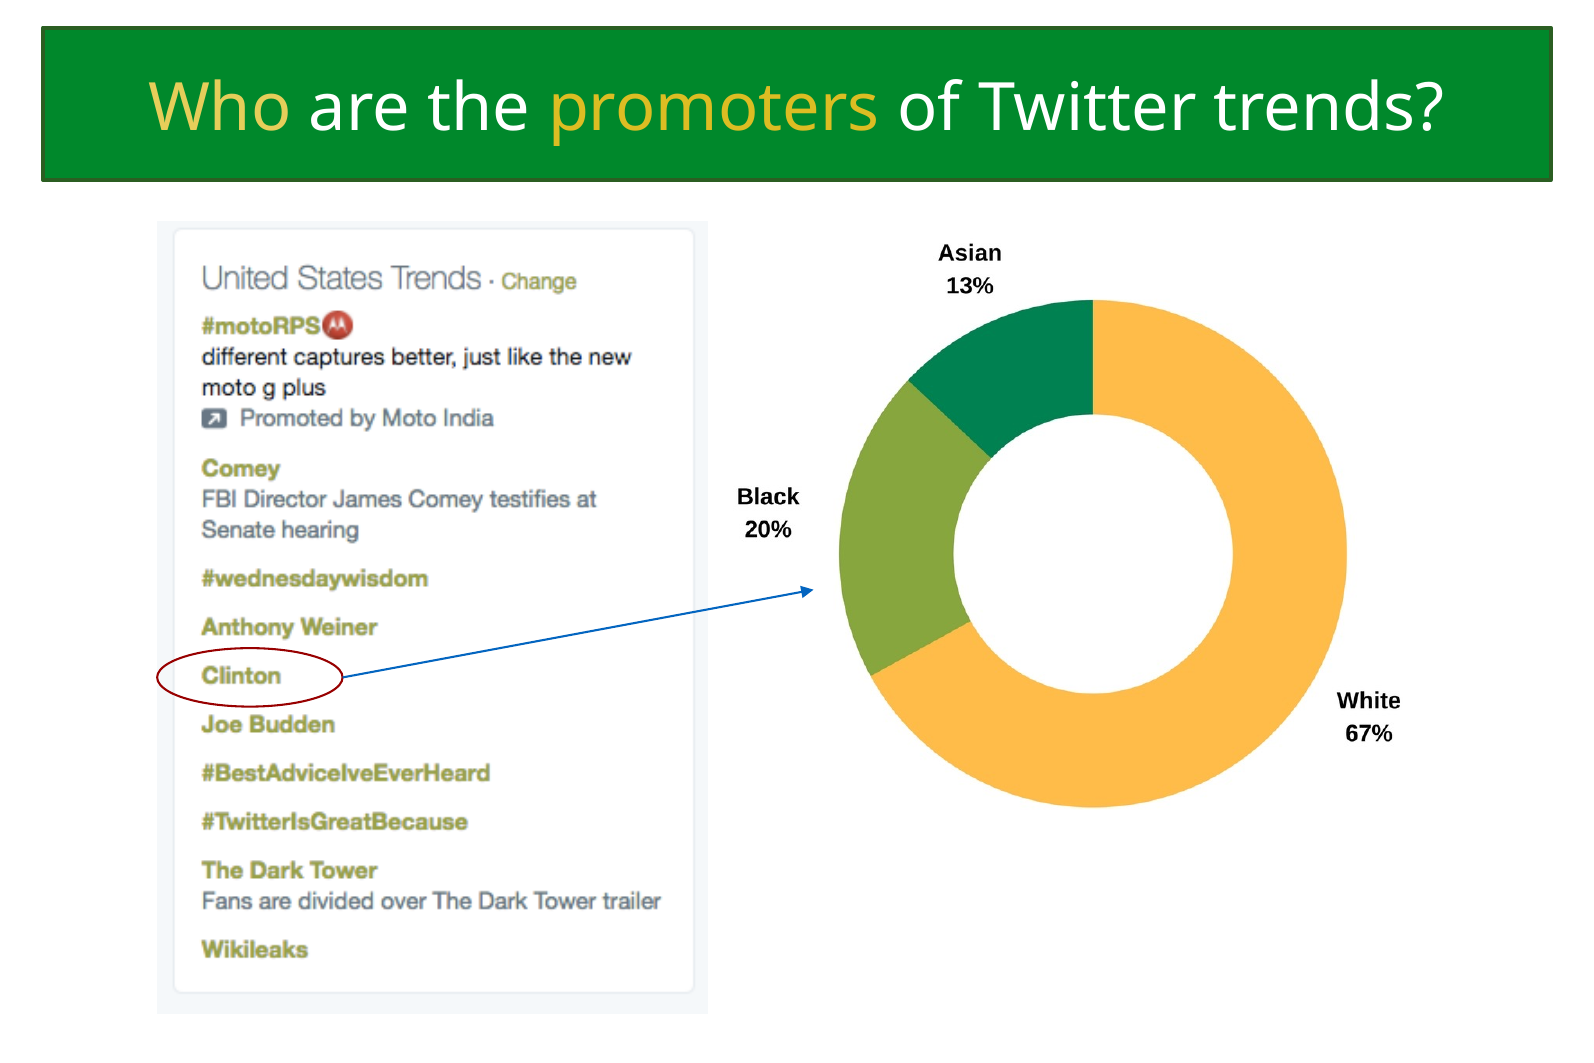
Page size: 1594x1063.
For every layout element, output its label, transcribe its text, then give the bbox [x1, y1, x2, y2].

picture [156, 221, 1481, 1014]
title Who are the promoters of Twitter trends? [41, 26, 1553, 182]
